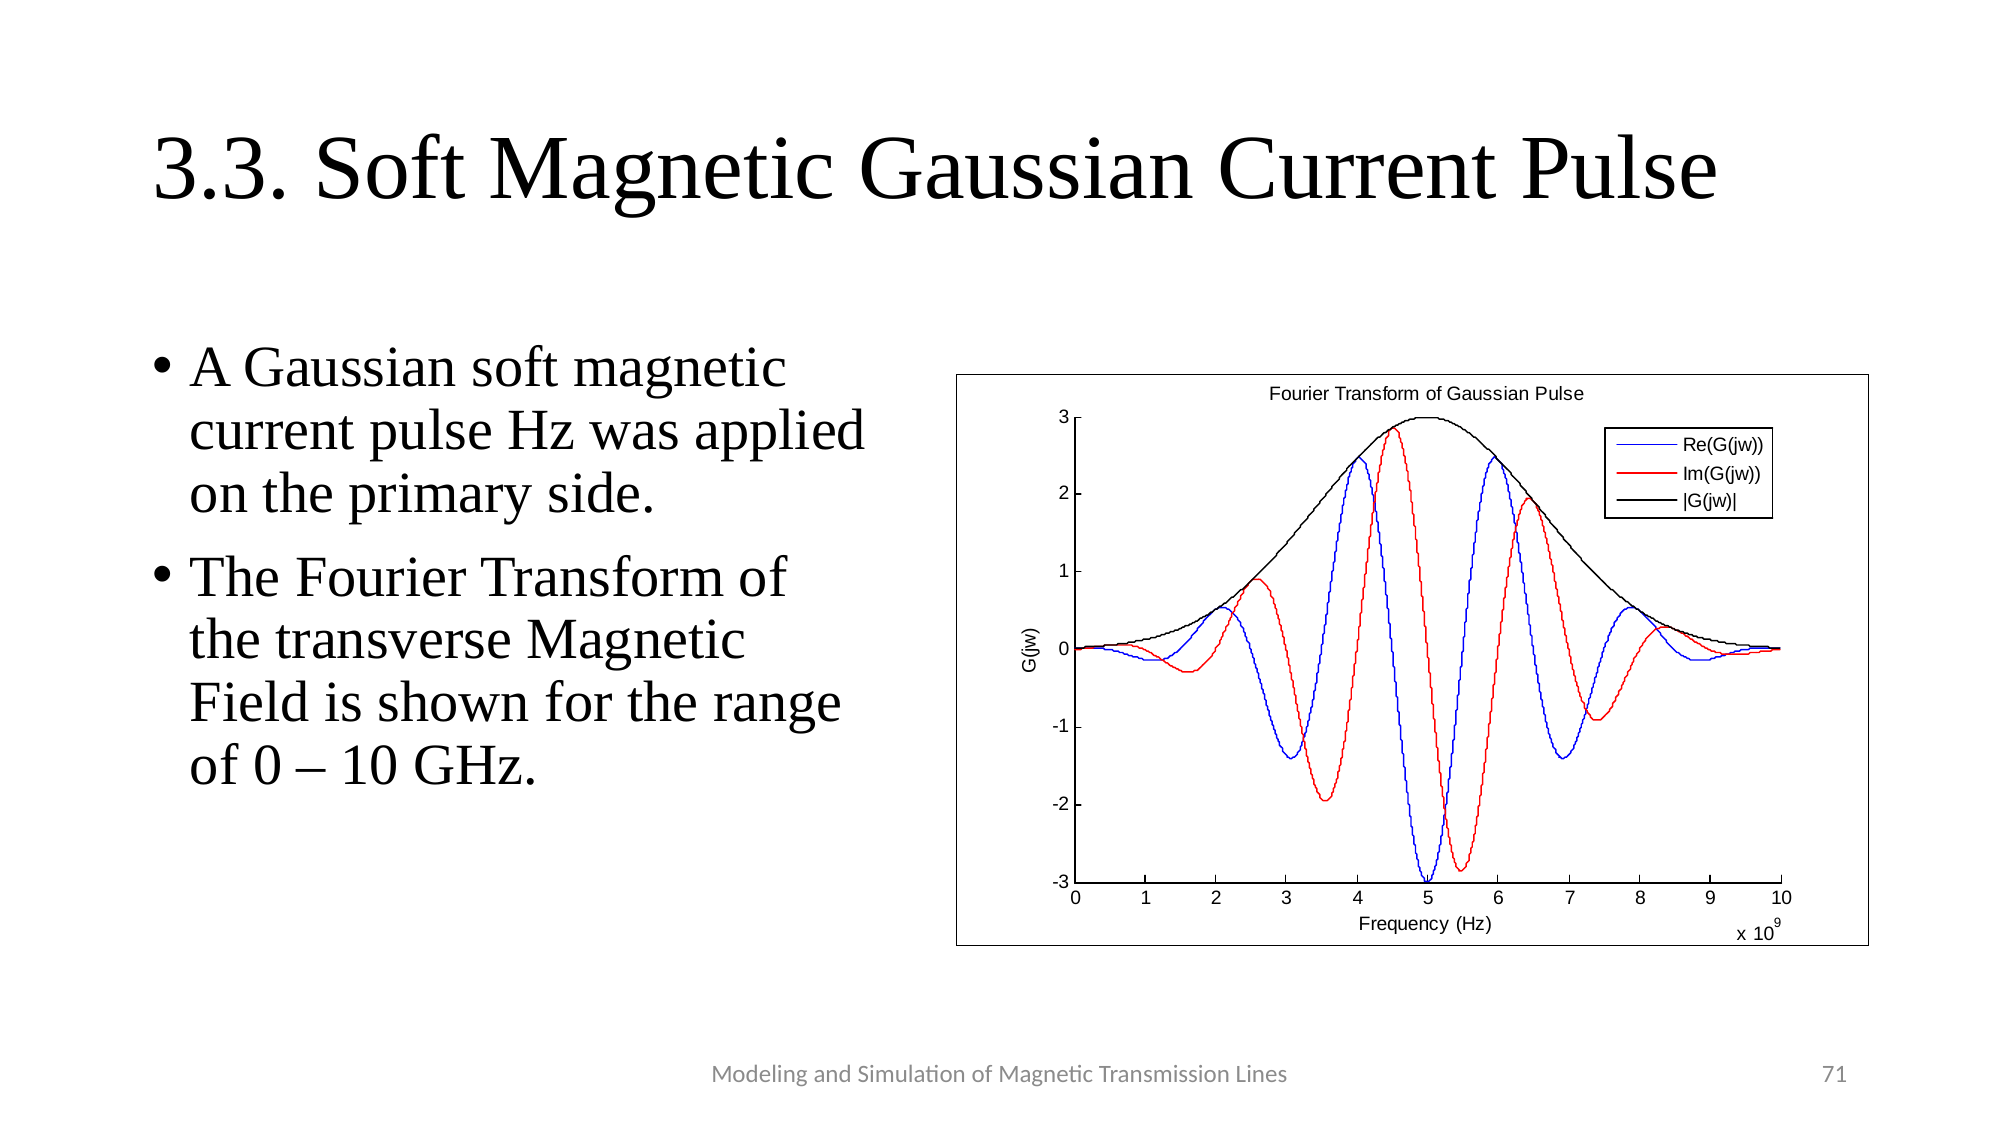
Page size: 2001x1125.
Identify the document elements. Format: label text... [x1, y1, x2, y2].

list A Gaussian soft magnetic current pulse Hz was applied on the primary side. The Fourier Transform of the transverse Magnetic Field is shown for the range of 0 – 10 GHz. [137, 328, 883, 1043]
slide_number 71 [1412, 1042, 1863, 1103]
picture [956, 374, 1869, 946]
title 3.3. Soft Magnetic Gaussian Current Pulse [137, 59, 1863, 278]
footer Modeling and Simulation of Magnetic Transmission Lines [662, 1042, 1338, 1103]
